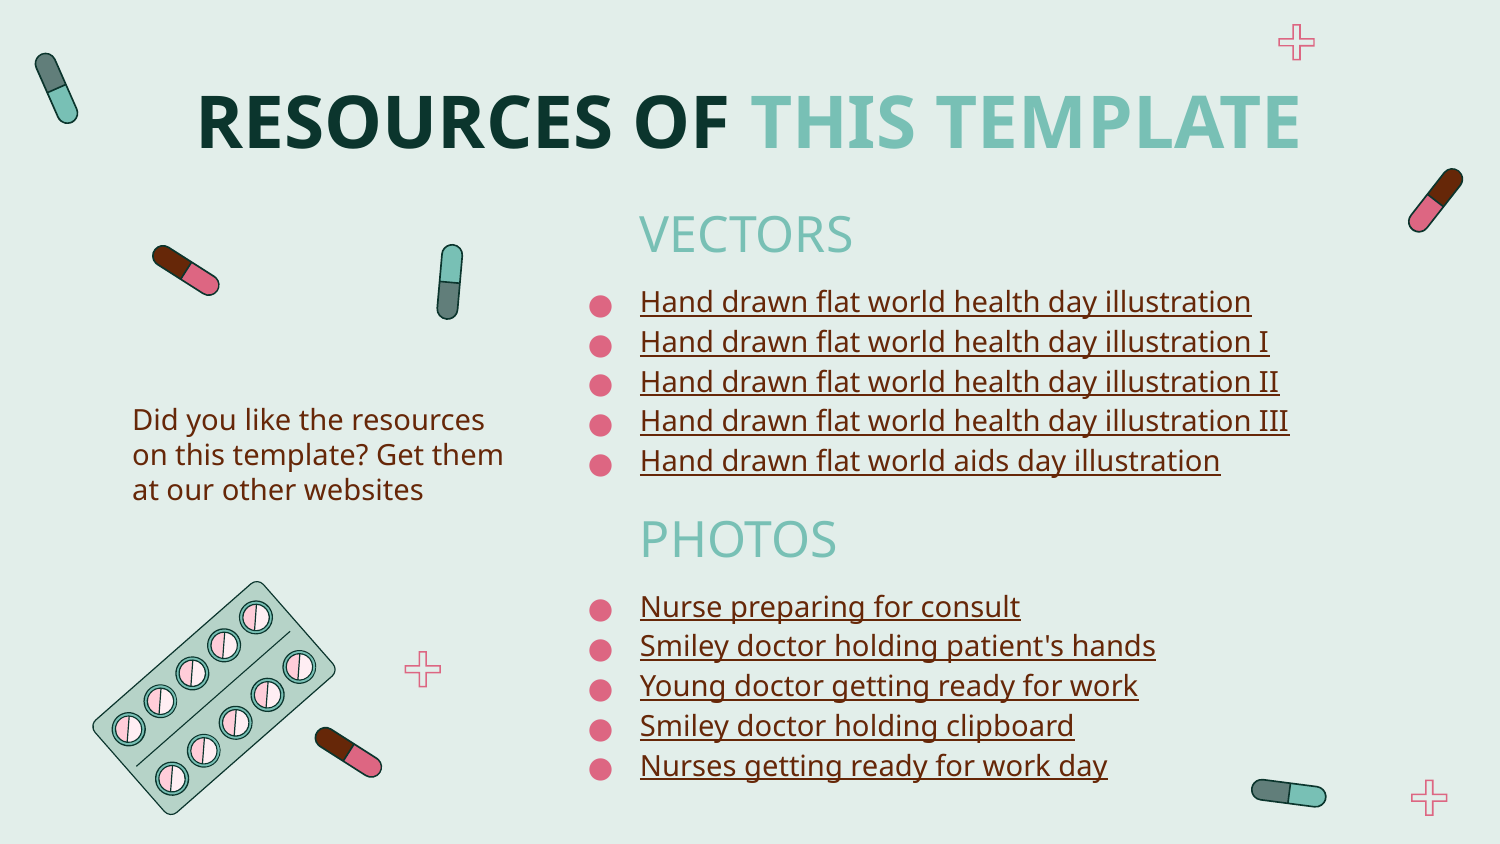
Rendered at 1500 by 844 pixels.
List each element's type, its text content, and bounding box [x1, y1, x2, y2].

text_box Did you like the resources on this template? Get them at our other websites [116, 386, 538, 559]
text_box [404, 651, 441, 688]
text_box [419, 240, 480, 323]
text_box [306, 726, 390, 779]
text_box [90, 553, 338, 843]
list VECTORS Hand drawn flat world health day illustration Hand drawn flat world health day illustration I Hand drawn flat world health day illustration II Hand drawn flat world health day illustration III Hand drawn flat world aids day illustration PHOTOS Nurse preparing for consult Smiley doctor holding patient's hands Young doctor getting ready for work Smiley doctor holding clipboard Nurses getting ready for work day [549, 187, 1382, 758]
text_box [144, 244, 228, 297]
title RESOURCES OF THIS TEMPLATE [116, 60, 1382, 155]
